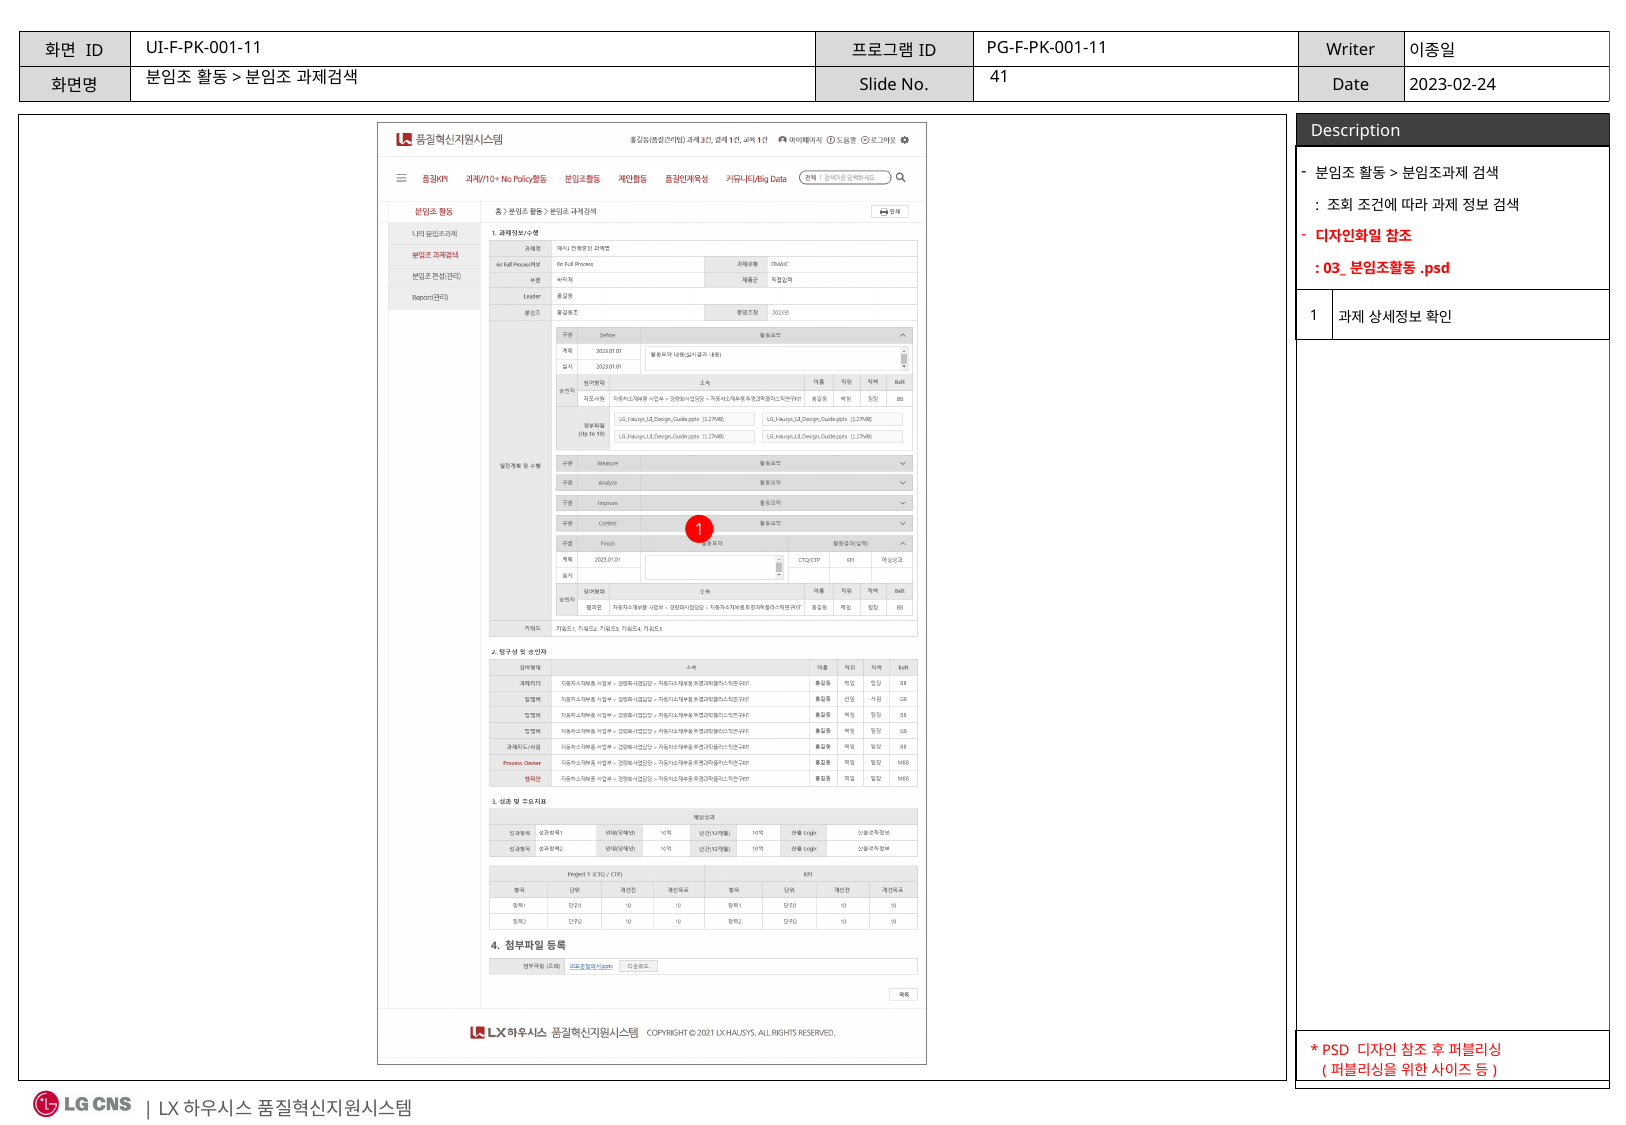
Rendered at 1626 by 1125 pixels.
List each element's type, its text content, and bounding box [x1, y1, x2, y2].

list PG-F-PK-001-11 [971, 31, 1299, 62]
picture [419, 169, 790, 187]
table_header 분임조 활동>분임조과제 검색 : 조회 조건에 따라 과제 정보 검색 디자인화일 참조 : 03_분임조활동.psd [1296, 146, 1609, 289]
table_header * PSD 디자인 참조 후 퍼블리싱 (퍼블리싱을 위한 사이즈 등) [1296, 1031, 1609, 1088]
table_cell 1 [1296, 290, 1332, 339]
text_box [377, 122, 927, 1065]
table_cell 과제 상세정보 확인 [1333, 290, 1609, 339]
list UI-F-PK-001-11 [131, 31, 813, 62]
list 분임조 활동>분임조 과제검색 [131, 62, 813, 93]
